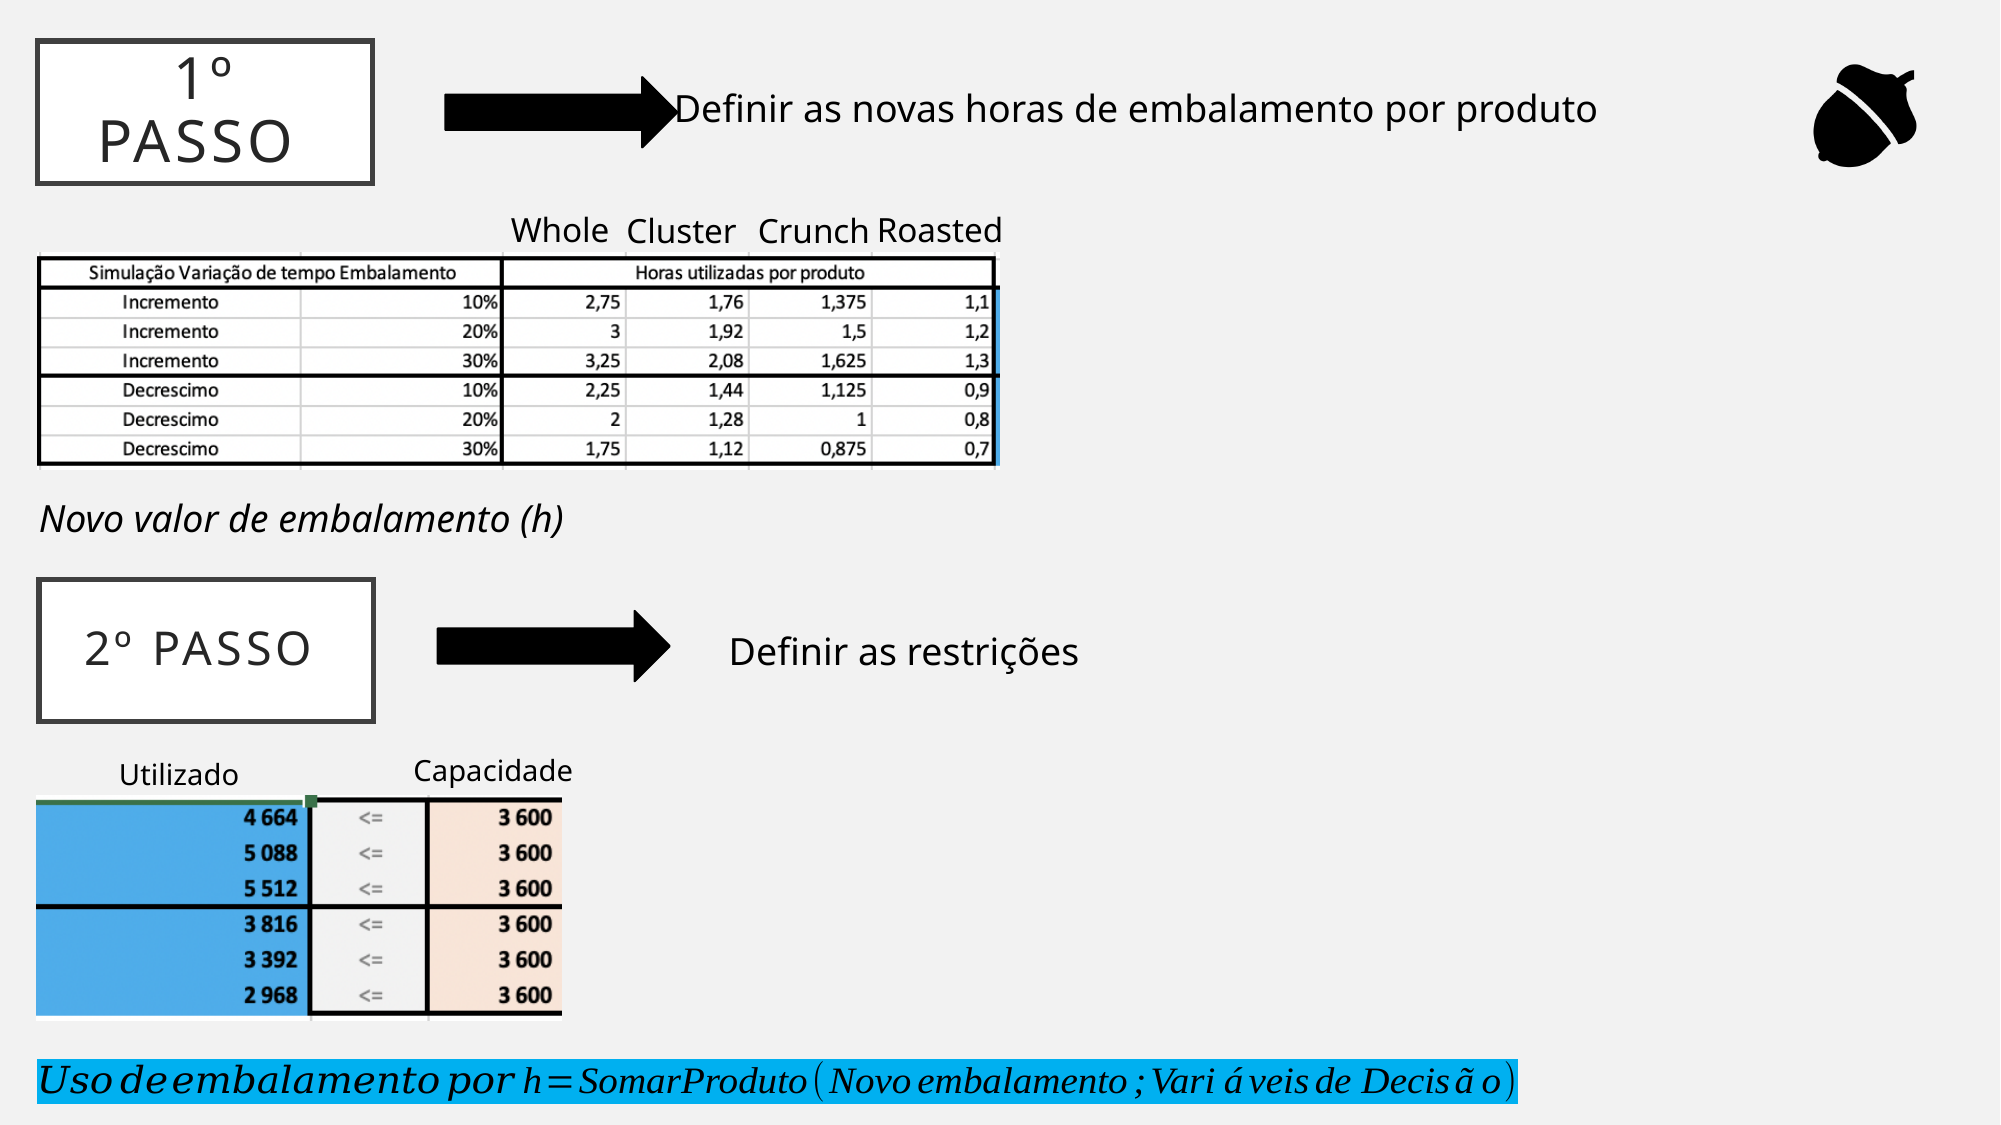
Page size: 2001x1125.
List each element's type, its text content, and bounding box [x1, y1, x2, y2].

picture [1789, 41, 1940, 192]
text_box Crunch [743, 202, 862, 252]
title 1º Passo [35, 38, 375, 186]
text_box [436, 609, 671, 683]
text_box Whole [496, 201, 633, 252]
text_box Utilizado [104, 748, 255, 795]
text_box Cluster [611, 202, 743, 252]
text_box Definir as restrições [713, 620, 1095, 681]
picture [36, 795, 562, 1021]
text_box Definir as novas horas de embalamento por produto [658, 77, 1614, 183]
text_box [444, 76, 658, 149]
picture [37, 252, 1000, 470]
text_box Roasted [862, 201, 1019, 256]
text_box 2º Passo [39, 579, 374, 722]
text_box Capacidade [398, 744, 588, 795]
